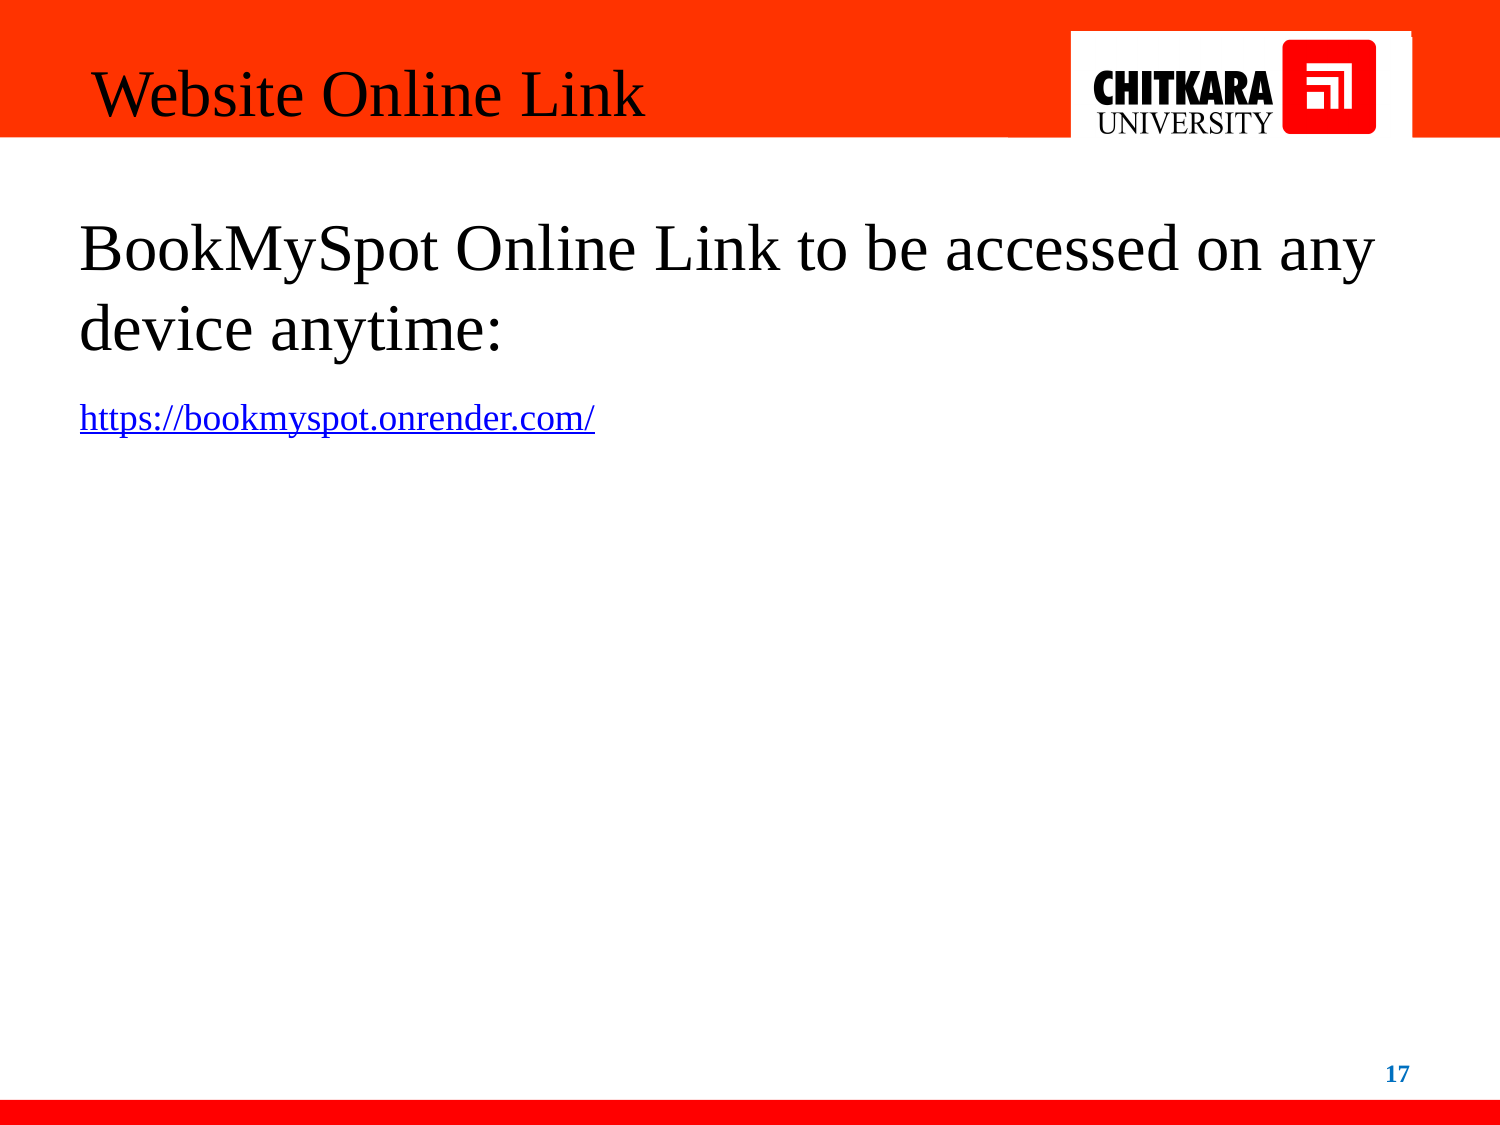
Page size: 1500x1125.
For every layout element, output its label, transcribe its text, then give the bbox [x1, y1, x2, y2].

picture [1074, 37, 1391, 138]
slide_number 17 [1074, 1042, 1425, 1103]
text_box BookMySpot Online Link to be accessed on any device anytime: https://bookmyspot.onrender.com/ [64, 196, 1400, 451]
text_box Website Online Link [76, 42, 963, 138]
